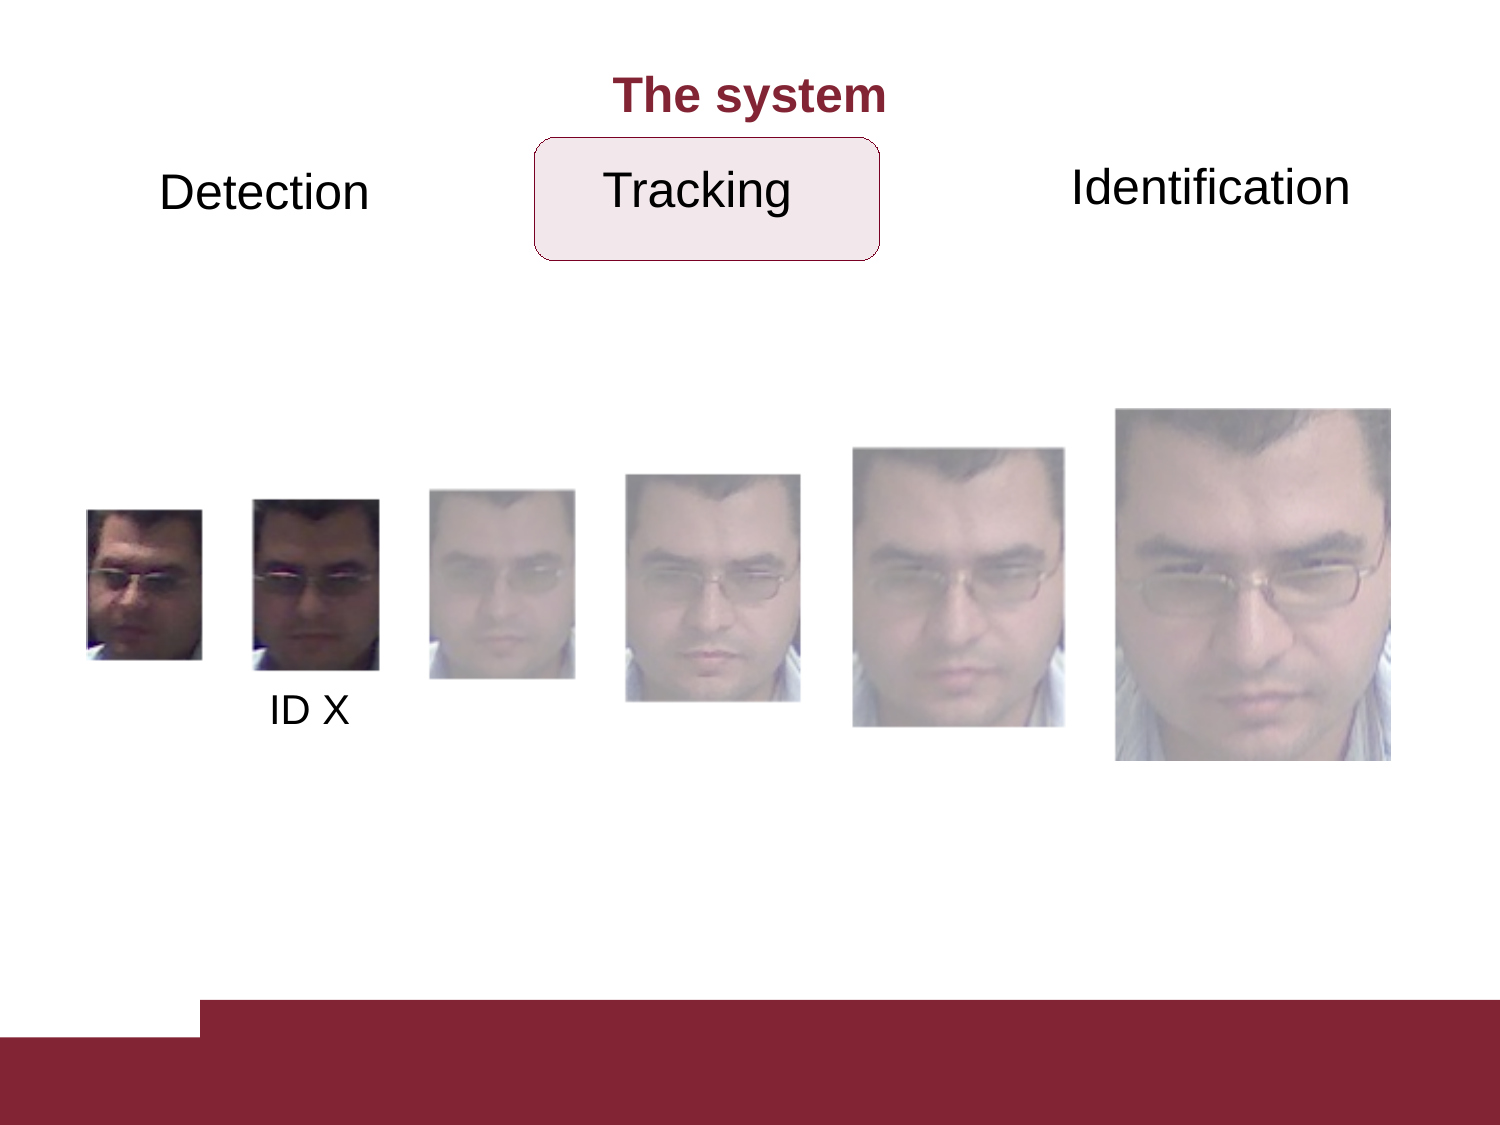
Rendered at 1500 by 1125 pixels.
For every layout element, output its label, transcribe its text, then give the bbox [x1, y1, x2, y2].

text_box The system [366, 54, 1134, 138]
text_box Identification [1055, 146, 1438, 271]
text_box [534, 137, 879, 261]
picture [86, 408, 1391, 761]
text_box Detection [144, 151, 526, 274]
text_box Tracking [587, 150, 970, 274]
